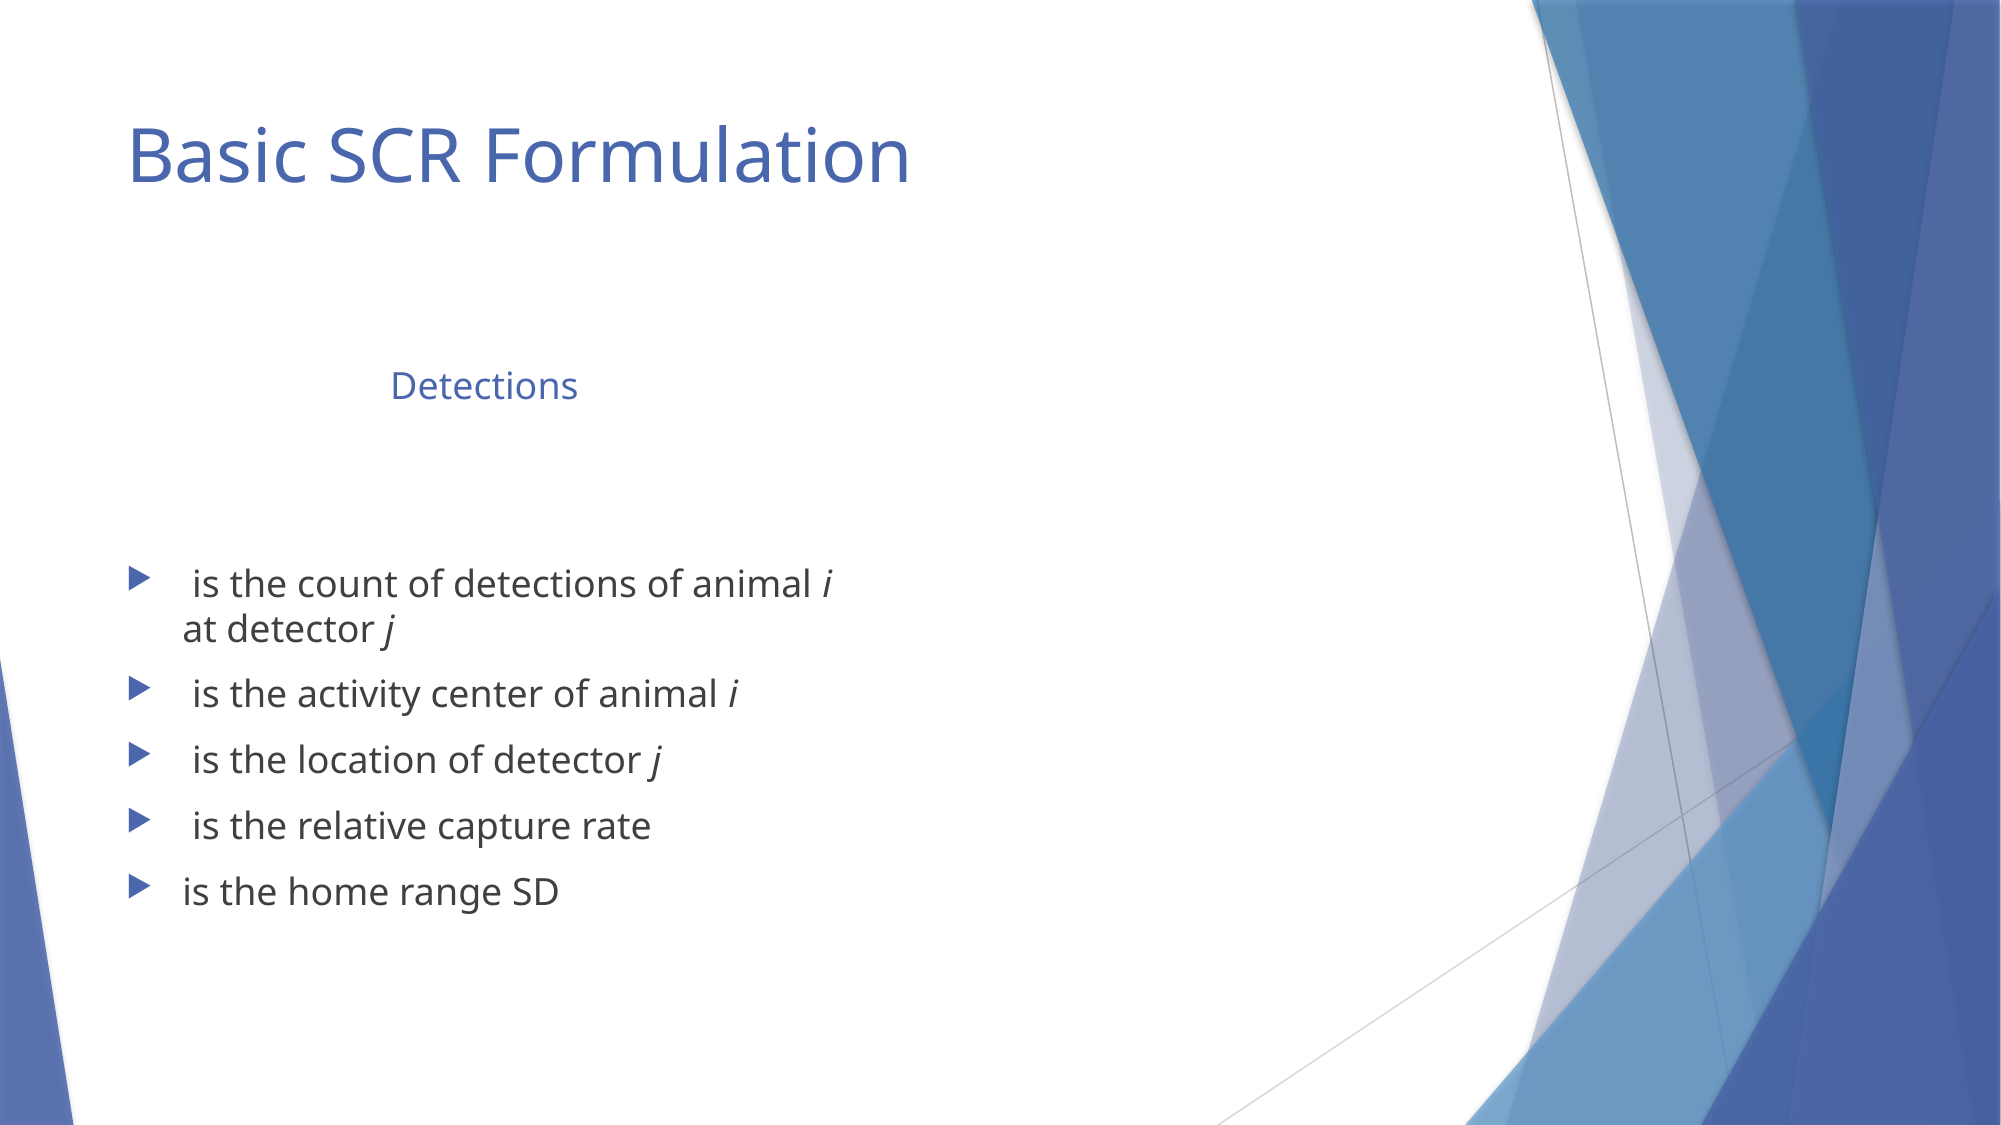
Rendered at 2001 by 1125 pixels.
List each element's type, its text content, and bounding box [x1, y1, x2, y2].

title Basic SCR Formulation [111, 99, 1522, 317]
